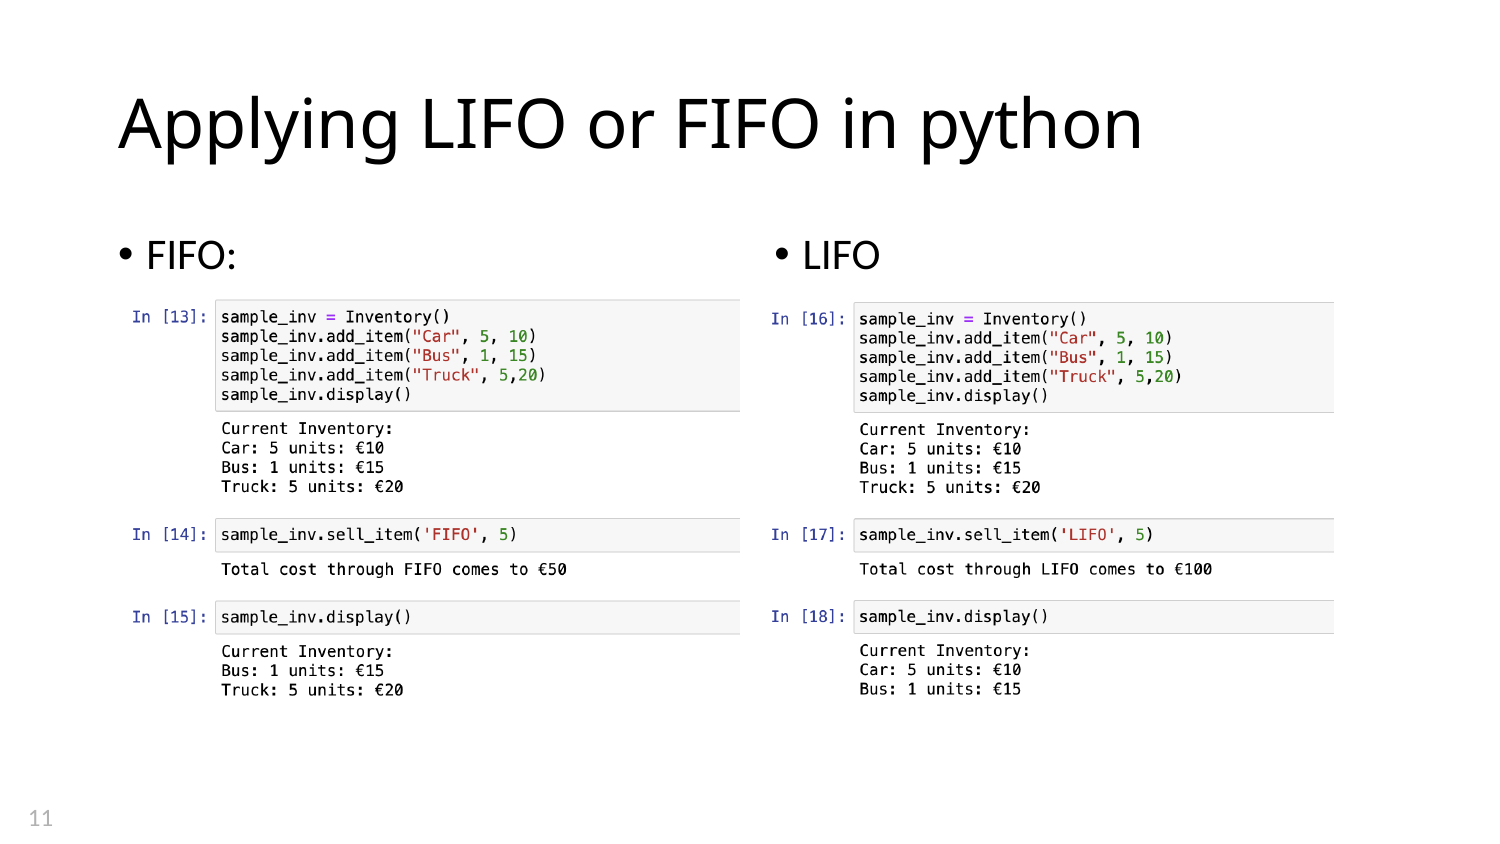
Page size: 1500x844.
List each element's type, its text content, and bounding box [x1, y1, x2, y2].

picture [103, 293, 740, 709]
picture [758, 293, 1334, 710]
slide_number 11 [12, 793, 351, 839]
list FIFO: [103, 224, 741, 760]
list LIFO [759, 224, 1397, 760]
title Applying LIFO or FIFO in python [103, 44, 1397, 208]
